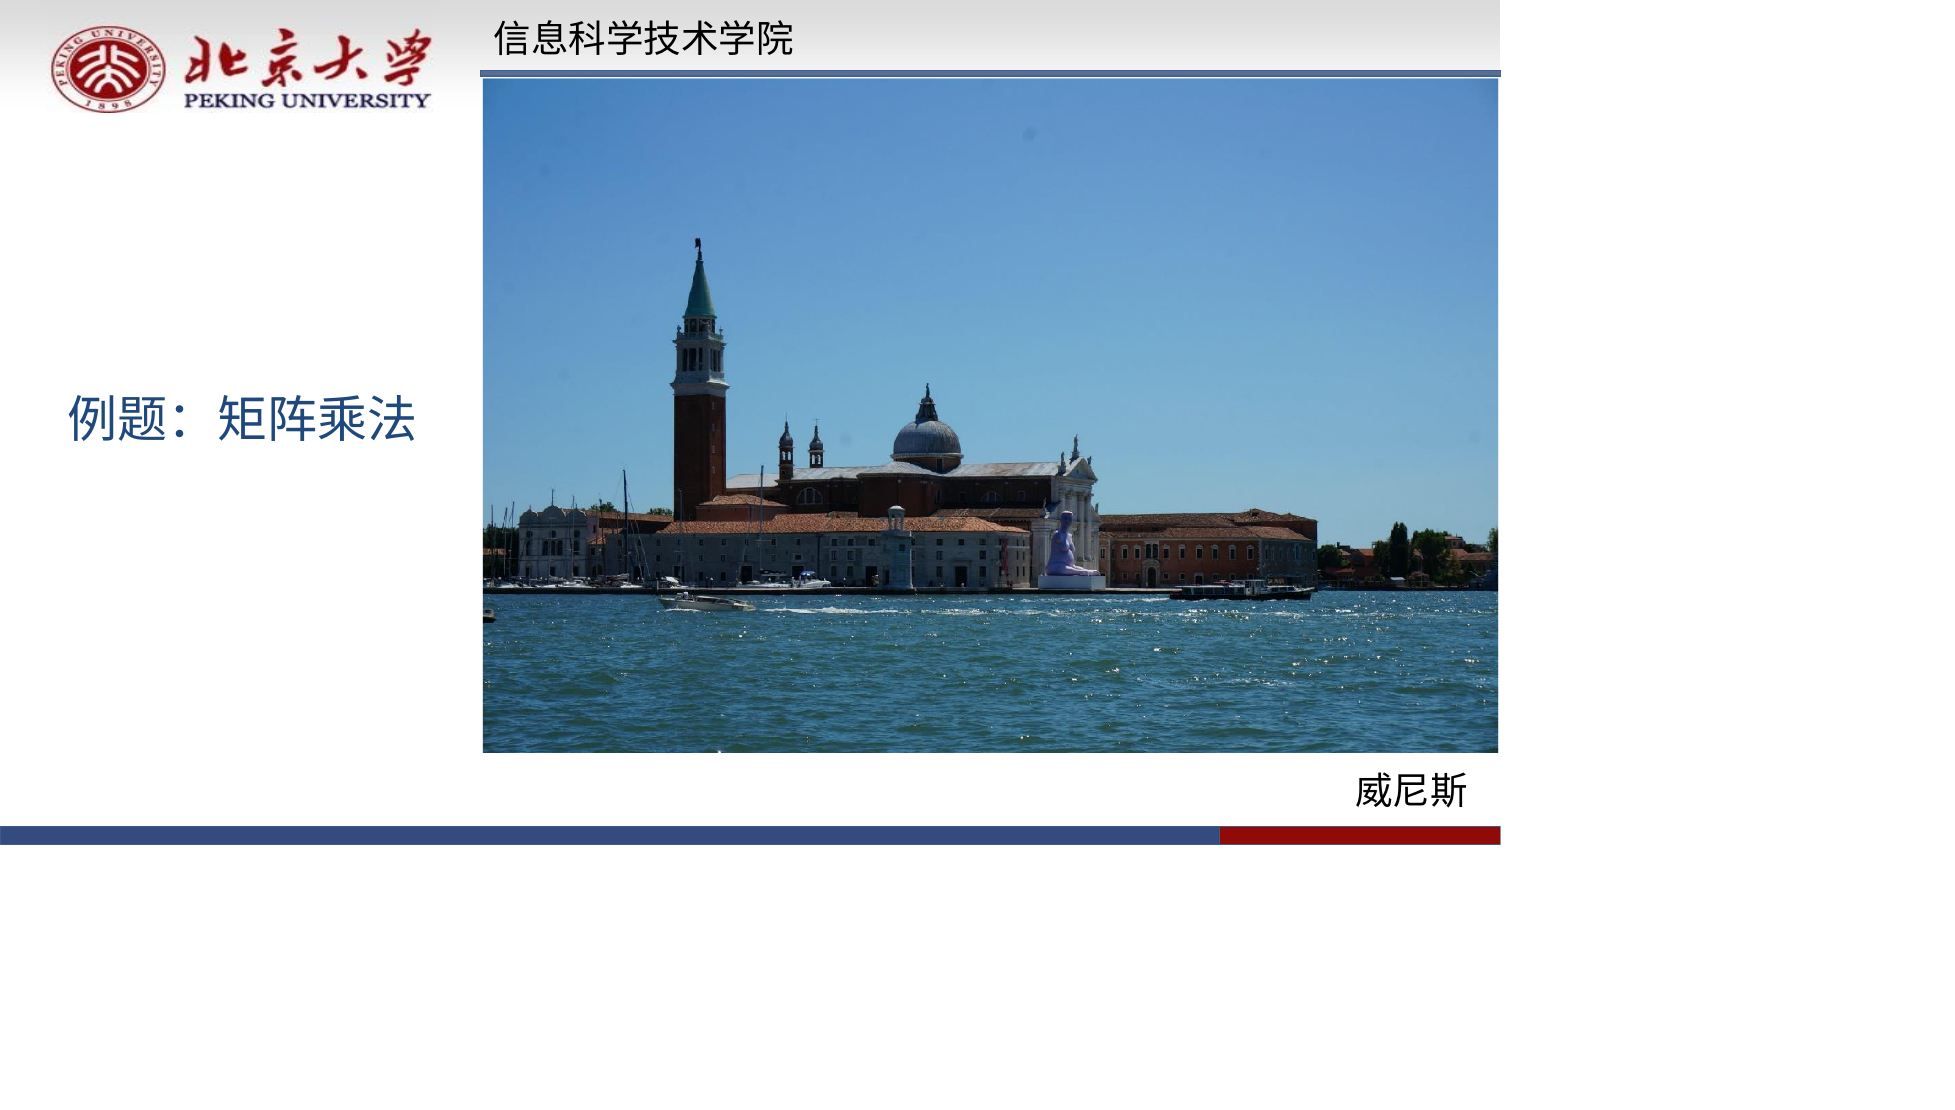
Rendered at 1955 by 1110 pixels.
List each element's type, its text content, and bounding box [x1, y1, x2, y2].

picture [0, 0, 1501, 753]
text_box 信息科学技术学院 [491, 12, 796, 60]
title 例题：矩阵乘法 [64, 385, 420, 573]
text_box 威尼斯 [1353, 765, 1470, 813]
